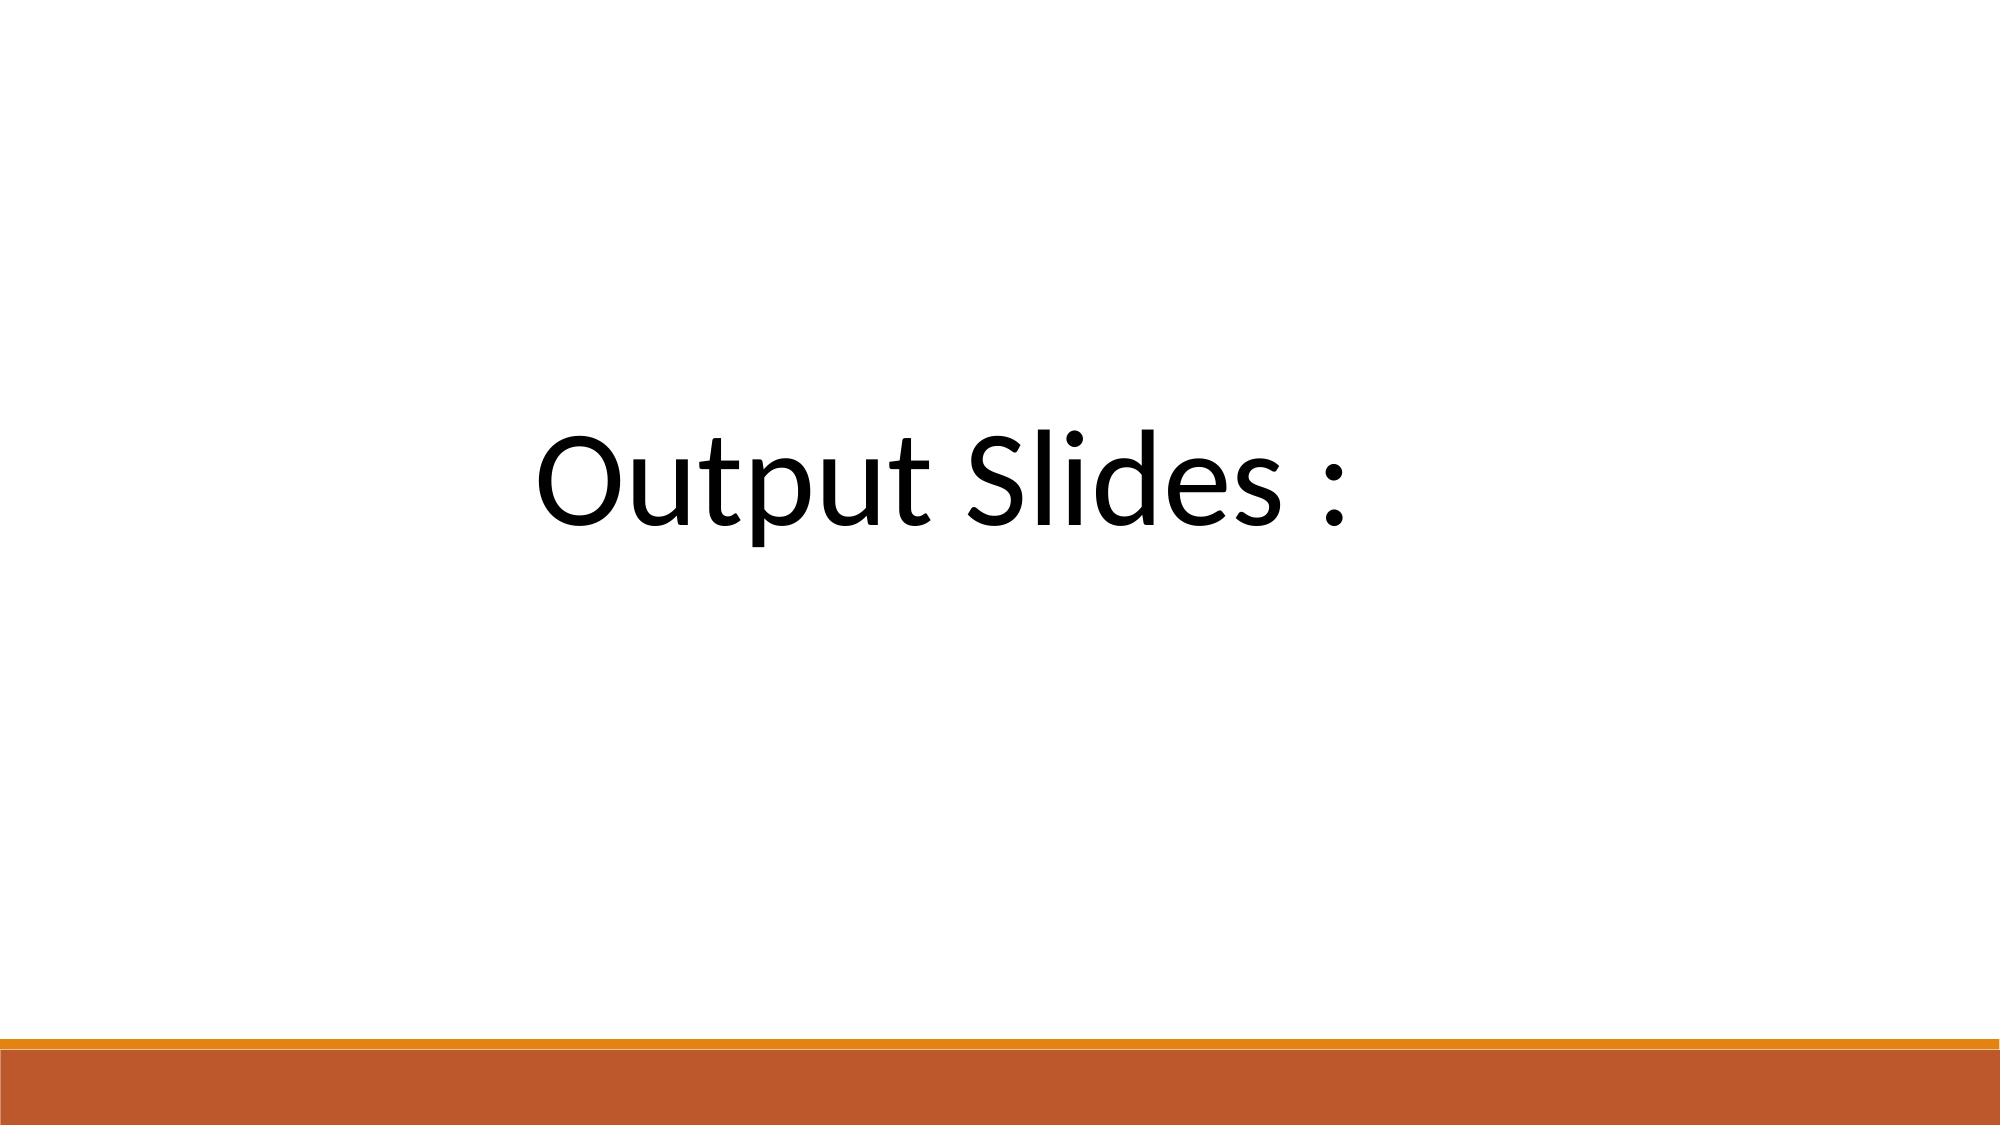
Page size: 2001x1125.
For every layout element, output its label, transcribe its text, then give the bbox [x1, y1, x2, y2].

text_box Output Slides : [519, 380, 1400, 561]
